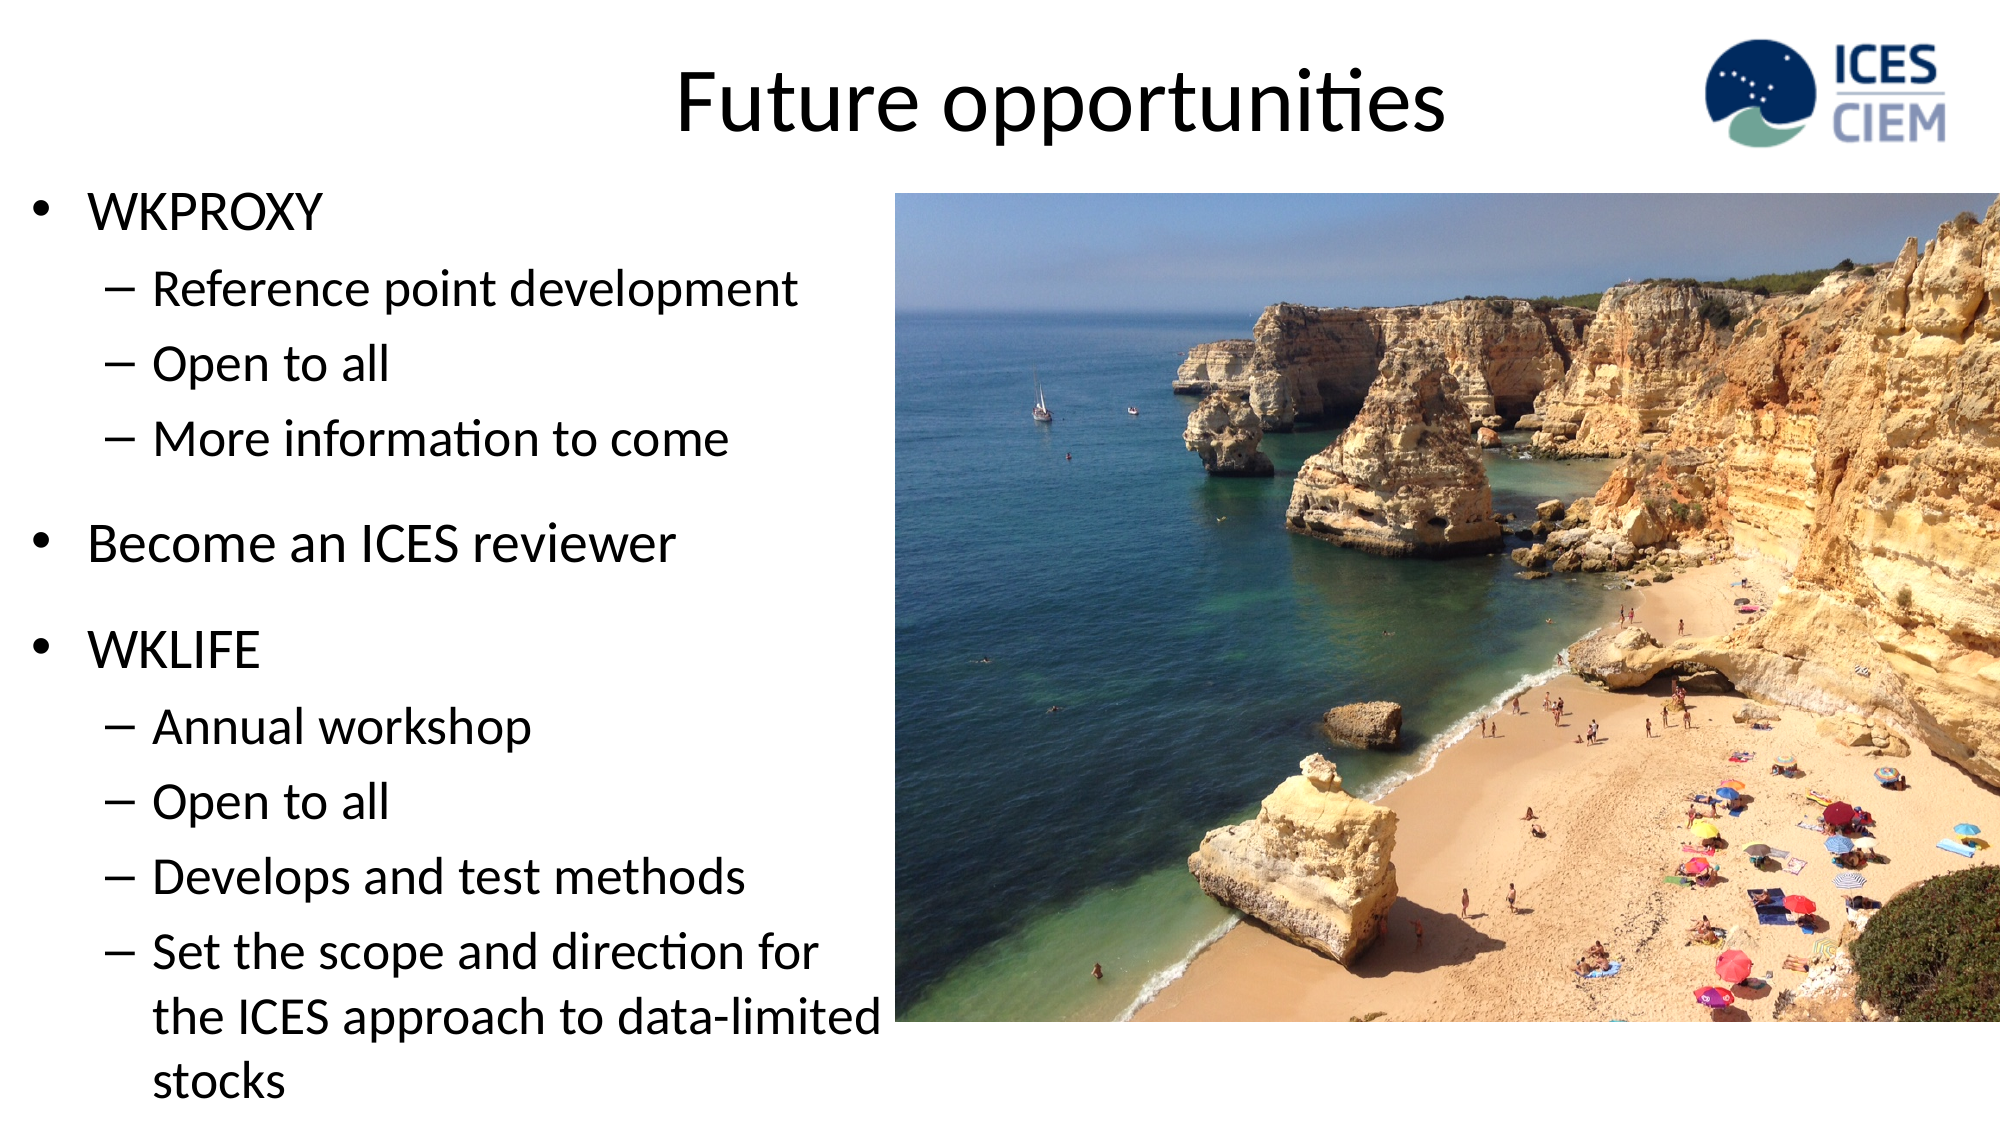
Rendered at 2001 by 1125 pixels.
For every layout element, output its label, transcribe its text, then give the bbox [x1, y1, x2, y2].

picture [1688, 37, 1963, 152]
title Future opportunities [162, 0, 1963, 189]
picture [895, 193, 2000, 1023]
list WKPROXY Reference point development Open to all More information to come Become an ICES reviewer WKLIFE Annual workshop Open to all Develops and test methods Set the scope and direction for the ICES approach to data-limited stocks [16, 165, 900, 1125]
